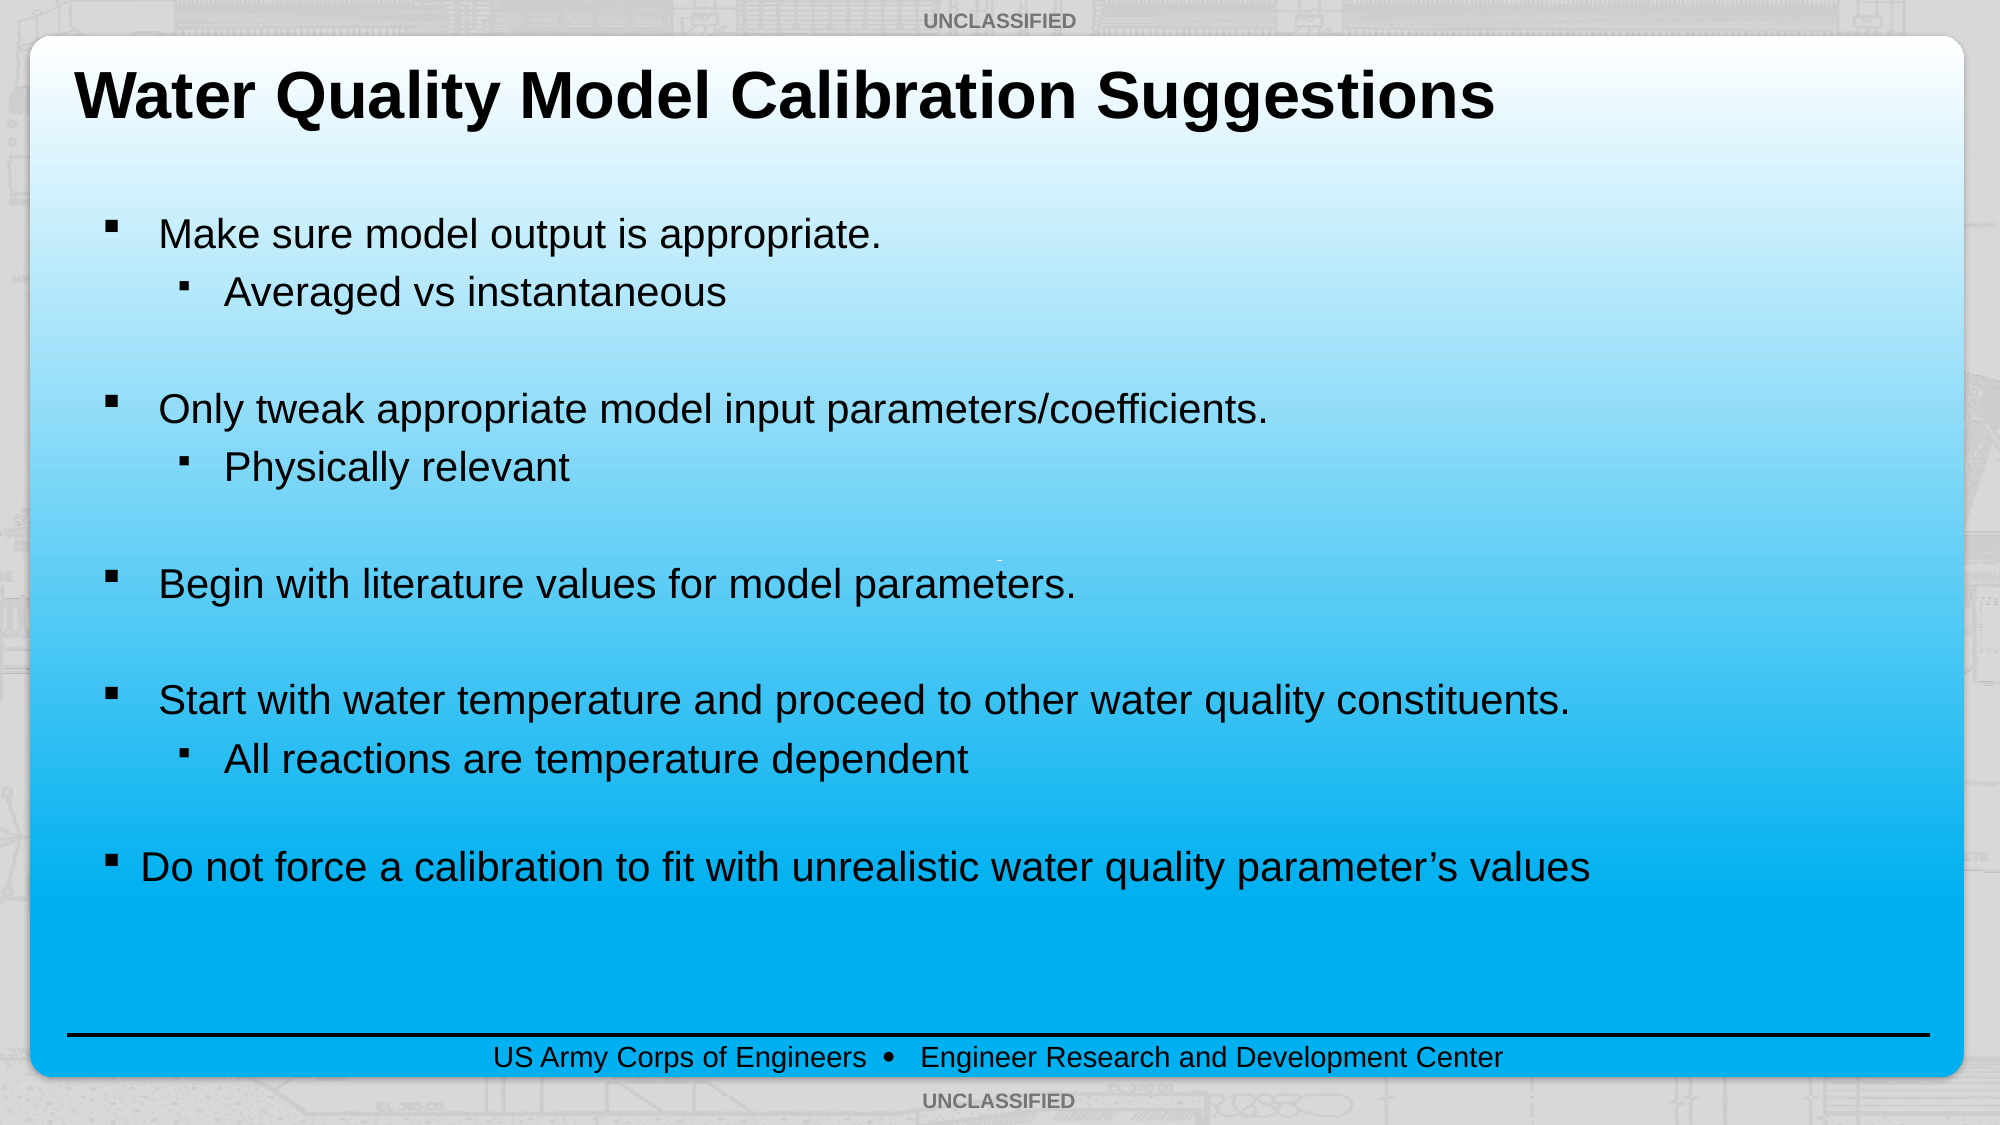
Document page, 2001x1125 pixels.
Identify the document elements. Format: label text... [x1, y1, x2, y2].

title Water Quality Model Calibration Suggestions [59, 21, 1560, 256]
text_box Make sure model output is appropriate. Averaged vs instantaneous Only tweak appropriate model input parameters/coefficients. Physically relevant Begin with literature values for model parameters. Start with water temperature and proceed to other water quality constituents. All reactions are temperature dependent Do not force a calibration to fit with unrealistic water quality parameter’s values [87, 199, 1776, 987]
picture [0, 0, 2000, 1125]
